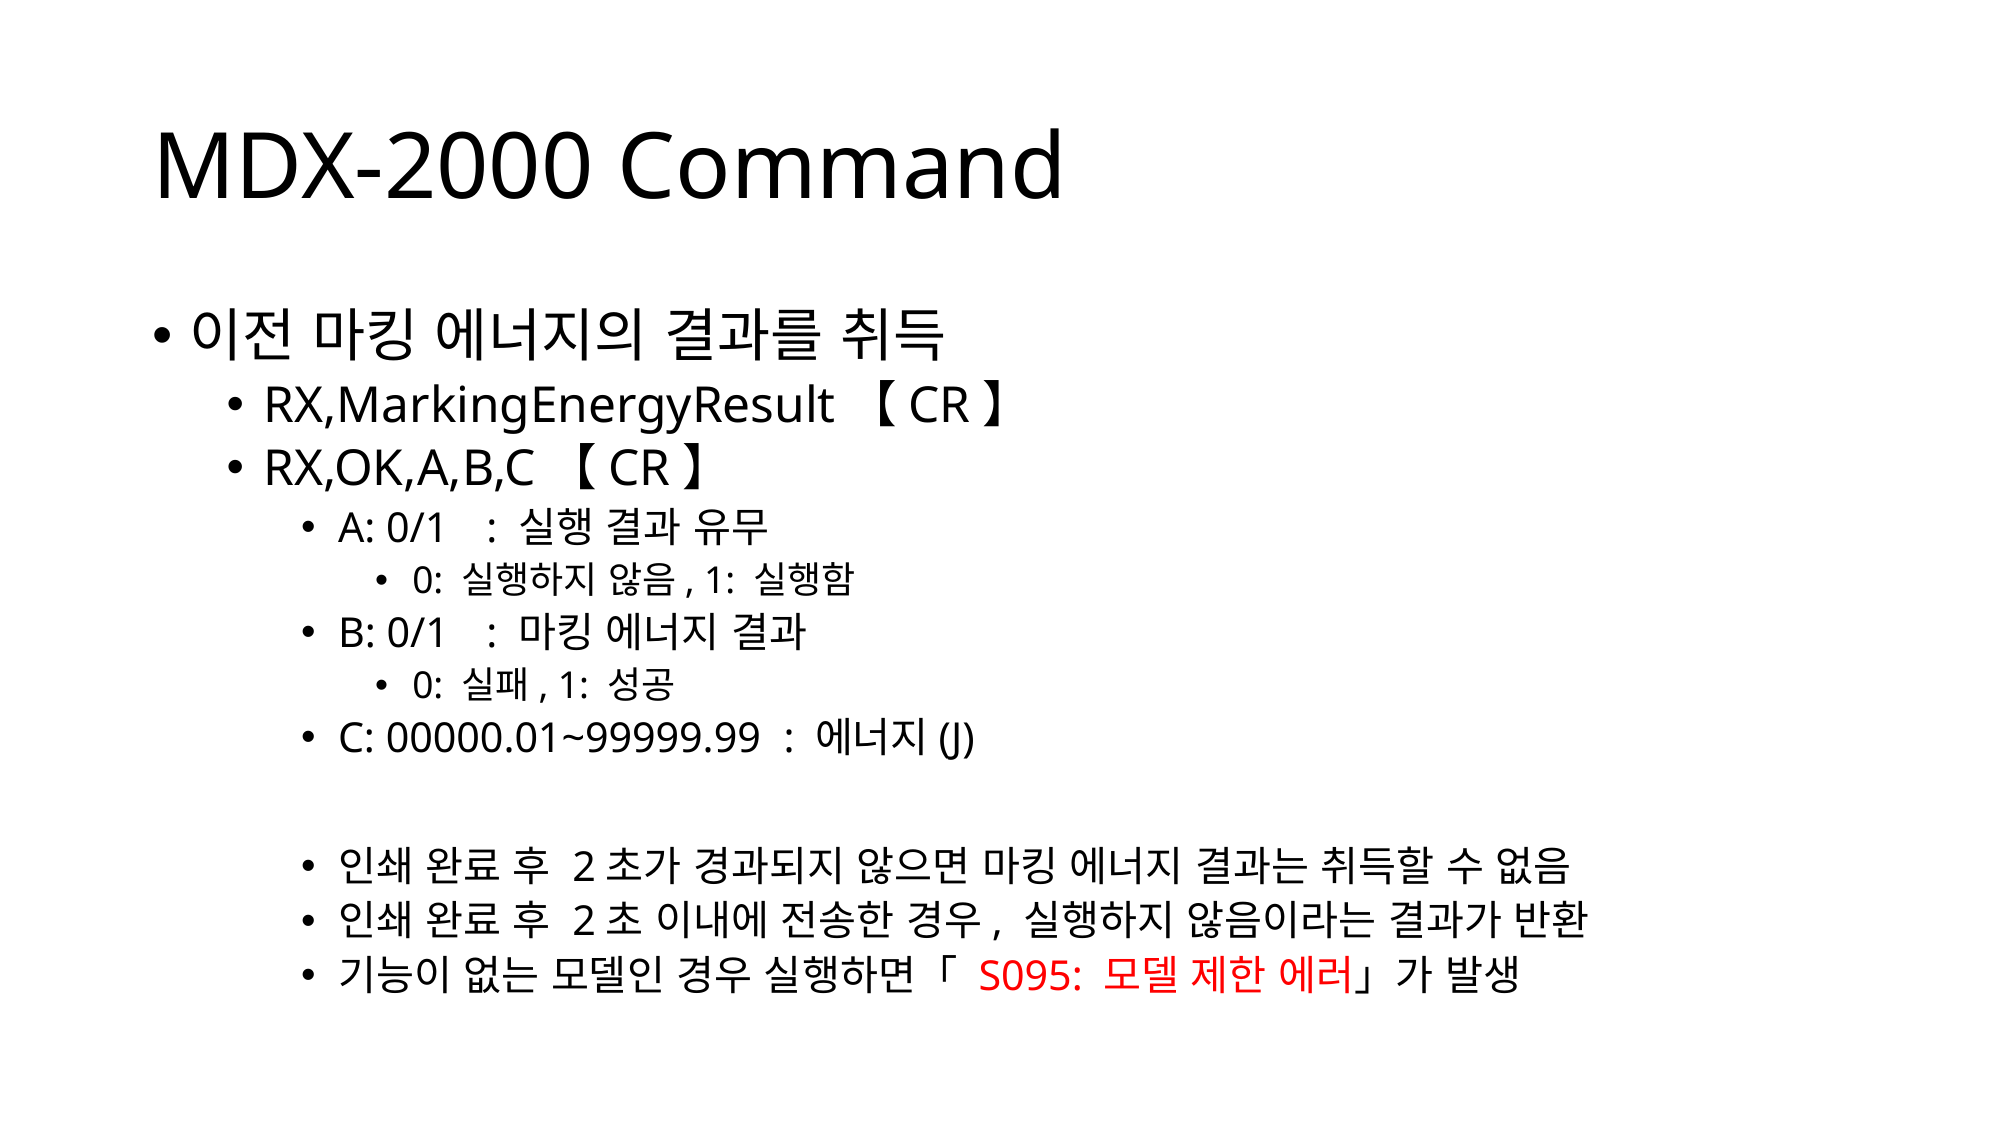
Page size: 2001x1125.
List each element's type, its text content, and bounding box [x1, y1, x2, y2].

list 이전 마킹 에너지의 결과를 취득 RX,MarkingEnergyResult【CR】 RX,OK,A,B,C【CR】 A: 0/1 : 실행 결과 유무 0: 실행하지 않음, 1: 실행함 B: 0/1 : 마킹 에너지 결과 0: 실패, 1: 성공 C: 00000.01~99999.99 : 에너지(J) 인쇄 완료 후 2초가 경과되지 않으면 마킹 에너지 결과는 취득할 수 없음 인쇄 완료 후 2초 이내에 전송한 경우, 실행하지 않음이라는 결과가 반환 기능이 없는 모델인 경우 실행하면「 S095: 모델 제한 에러」가 발생 [137, 299, 1863, 1014]
title MDX-2000 Command [137, 59, 1863, 278]
